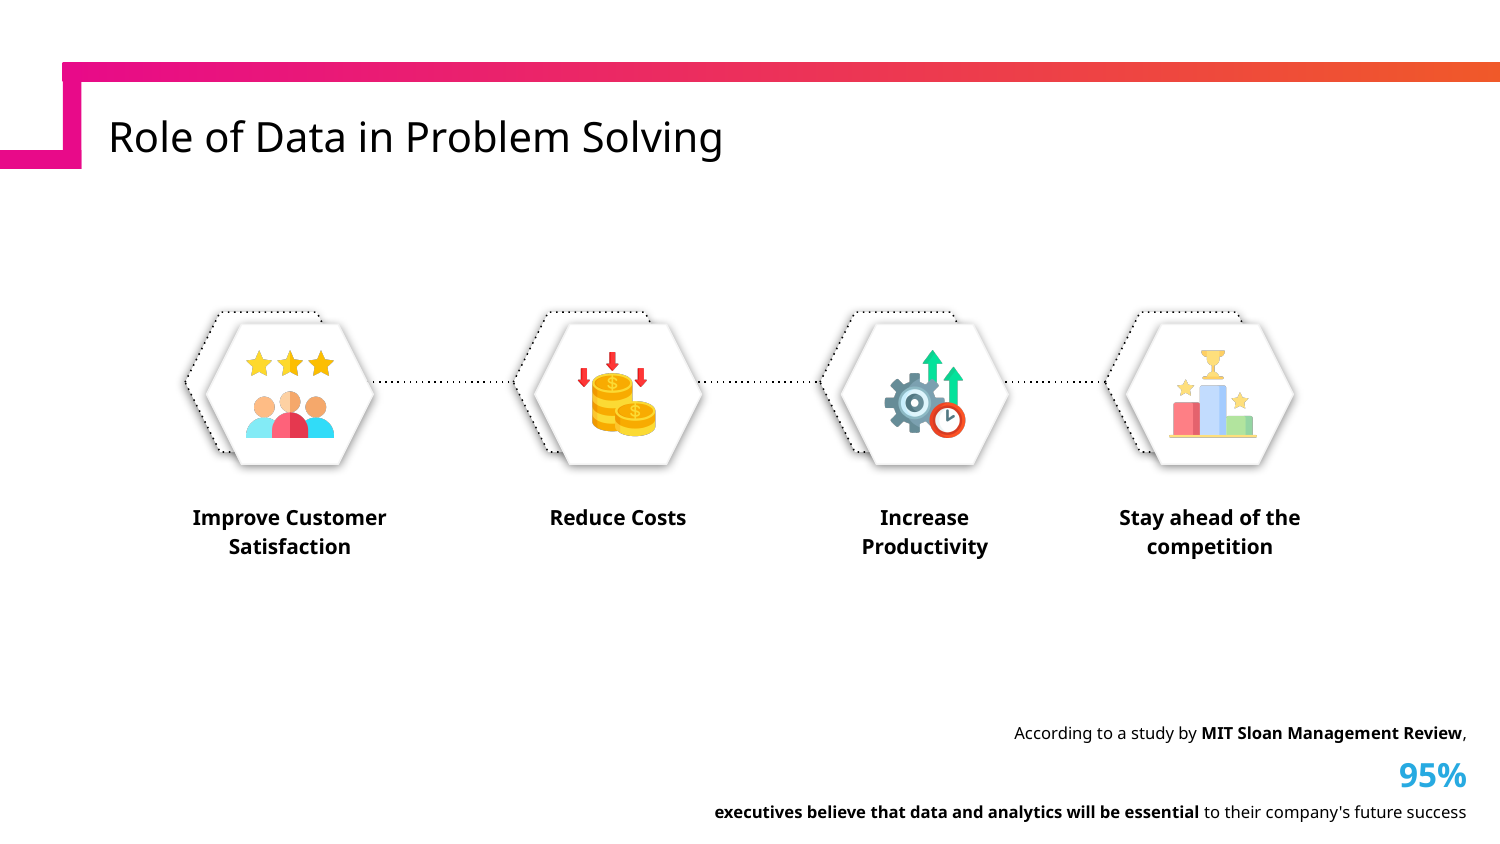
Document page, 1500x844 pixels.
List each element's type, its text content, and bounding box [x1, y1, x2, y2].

text_box According to a study by MIT Sloan Management Review, [749, 707, 1482, 760]
text_box [1105, 312, 1241, 453]
text_box Stay ahead of the competition [1088, 486, 1331, 574]
picture [246, 350, 334, 438]
text_box [517, 390, 553, 453]
text_box [513, 312, 649, 381]
text_box [185, 312, 321, 453]
text_box [534, 390, 702, 465]
text_box executives believe that data and analytics will be essential to their company's future success [505, 786, 1482, 844]
text_box [823, 390, 859, 453]
text_box Increase Productivity [803, 486, 1046, 574]
text_box [848, 324, 1002, 381]
text_box 95% [1172, 739, 1482, 786]
text_box [841, 390, 1009, 465]
text_box [206, 324, 374, 465]
picture [1169, 350, 1257, 438]
title Role of Data in Problem Solving [100, 117, 1455, 169]
text_box Reduce Costs [497, 486, 740, 544]
text_box [820, 312, 956, 381]
picture [572, 350, 661, 438]
picture [881, 350, 969, 438]
text_box [1126, 324, 1294, 465]
text_box Improve Customer Satisfaction [168, 486, 411, 574]
text_box [541, 324, 695, 381]
